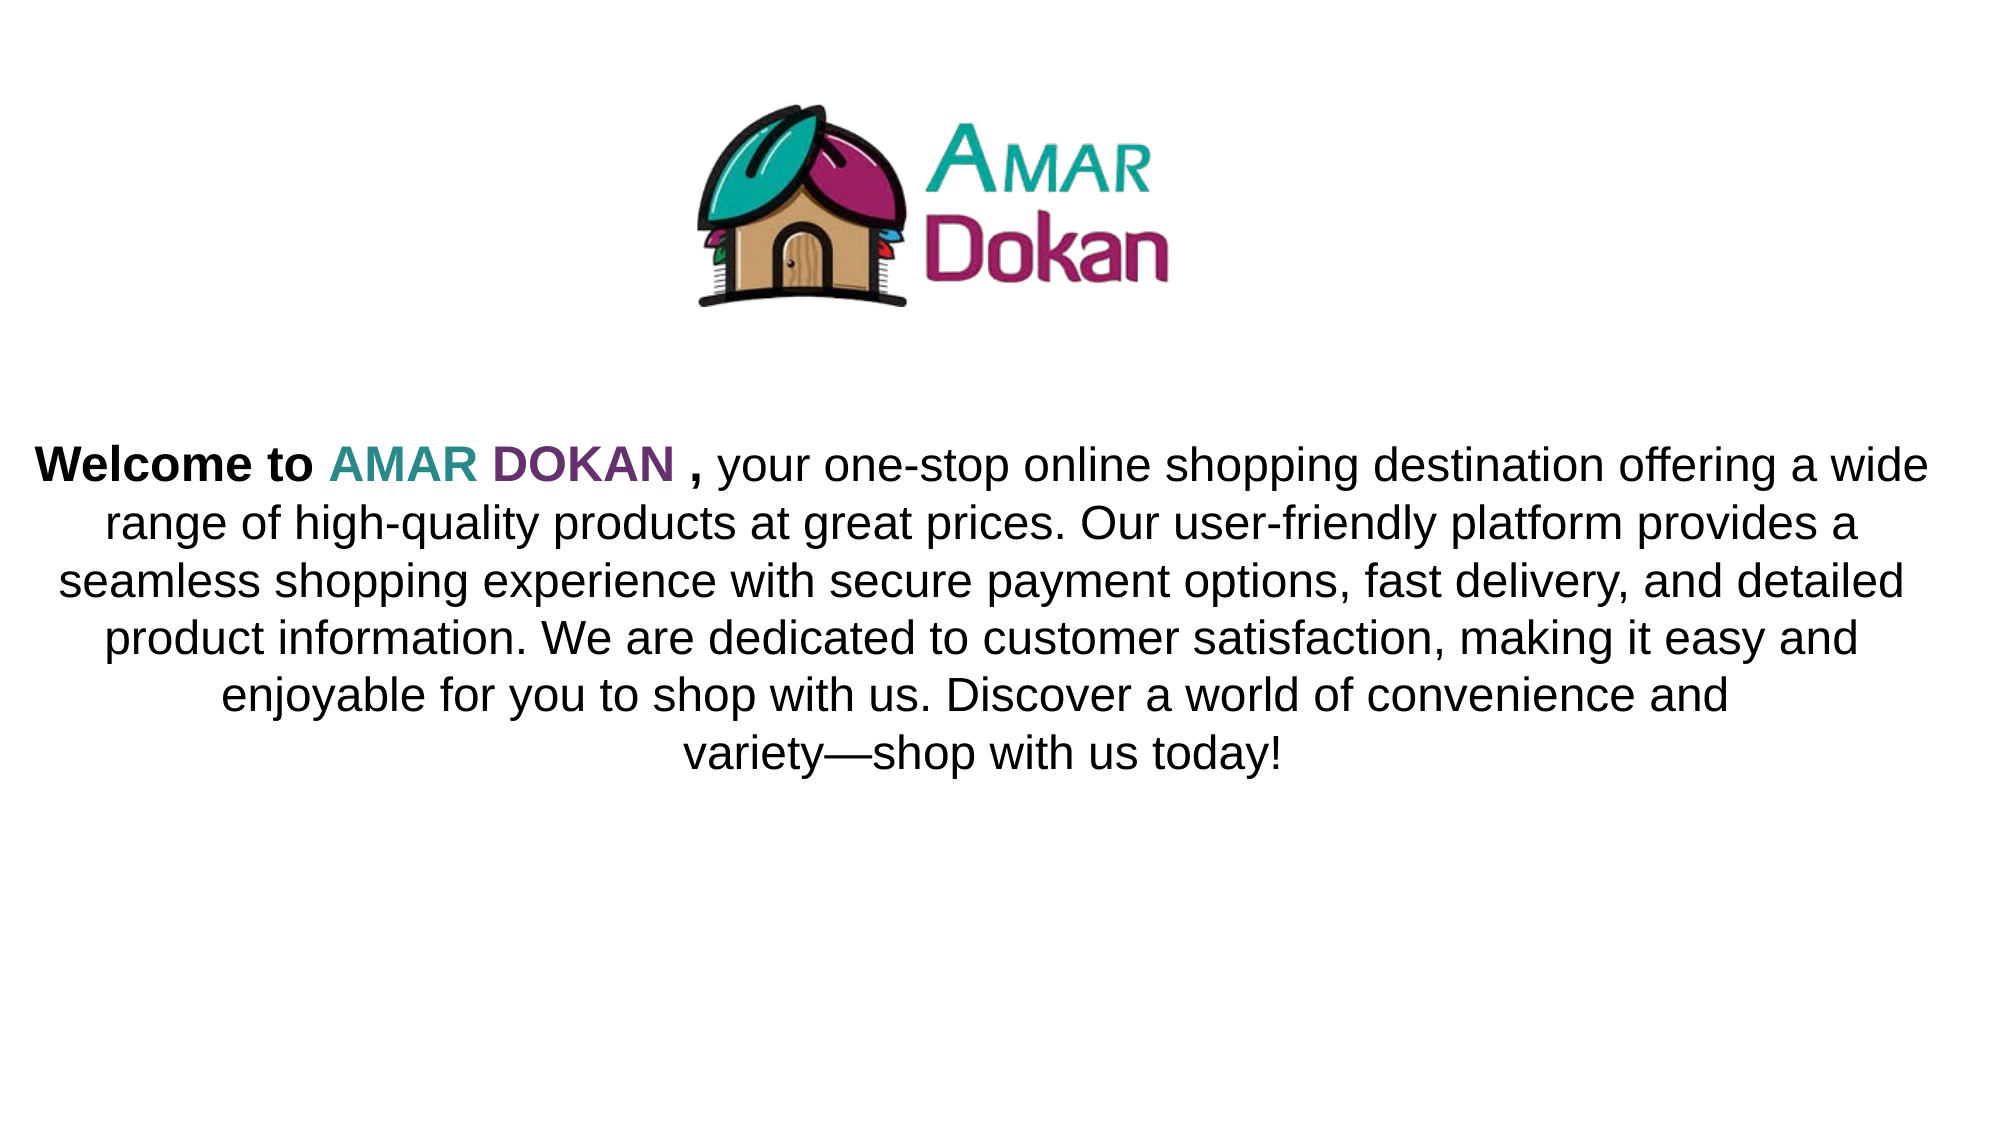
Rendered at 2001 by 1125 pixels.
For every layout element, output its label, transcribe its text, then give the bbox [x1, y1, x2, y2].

text_box Welcome to AMAR DOKAN , your one-stop online shopping destination offering a wide range of high-quality products at great prices. Our user-friendly platform provides a seamless shopping experience with secure payment options, fast delivery, and detailed product information. We are dedicated to customer satisfaction, making it easy and enjoyable for you to shop with us. Discover a world of convenience and variety—shop with us today! [20, 424, 1946, 787]
picture [689, 104, 1186, 307]
